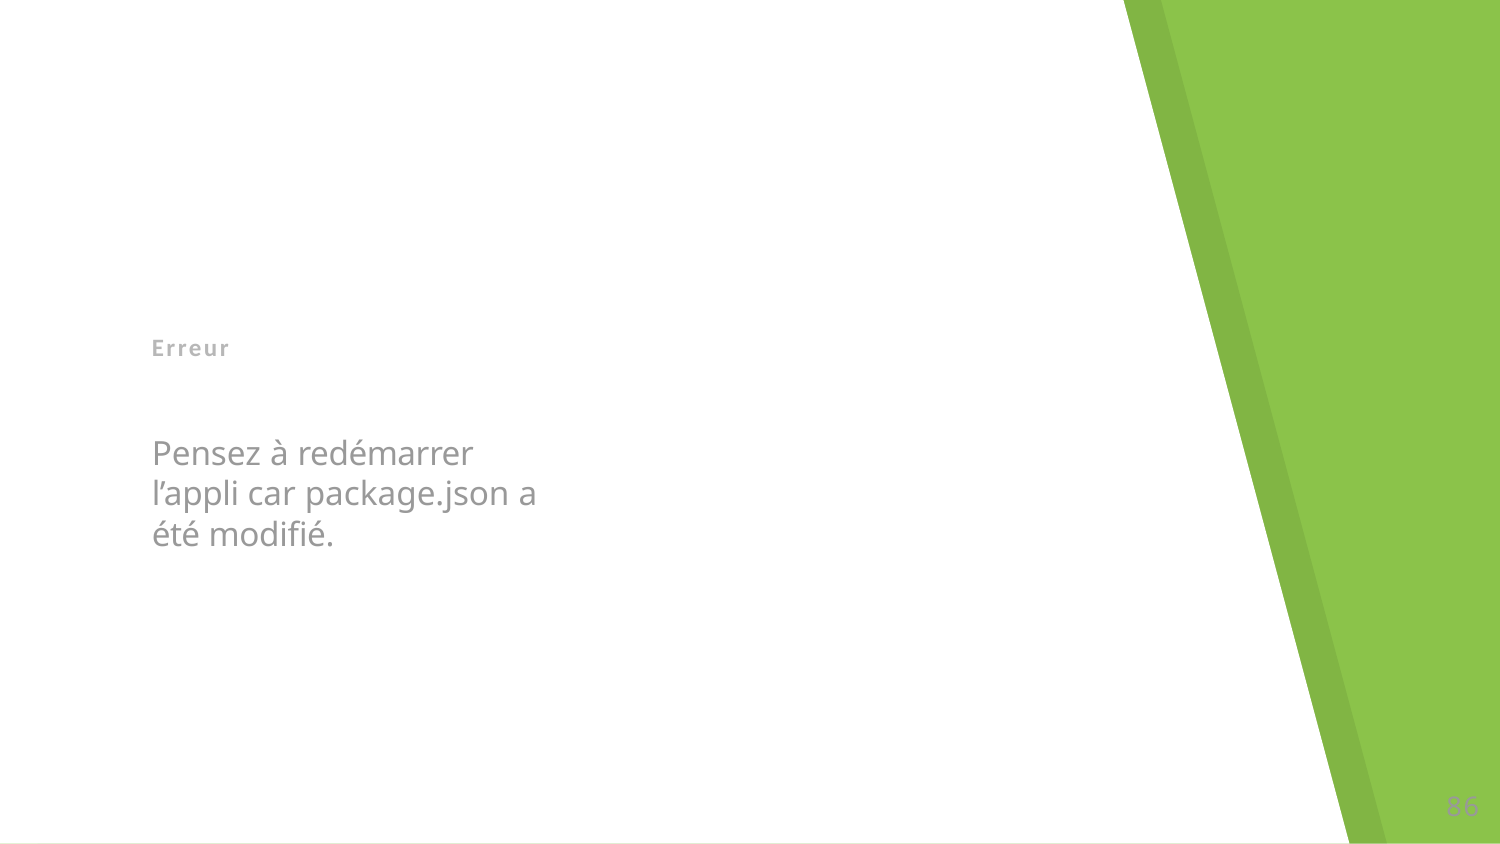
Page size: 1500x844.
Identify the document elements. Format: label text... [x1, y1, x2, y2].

slide_number 88 [1431, 794, 1488, 844]
text_box Erreur Pensez à redémarrer l’appli car package.json a été modiﬁé. [149, 329, 564, 553]
